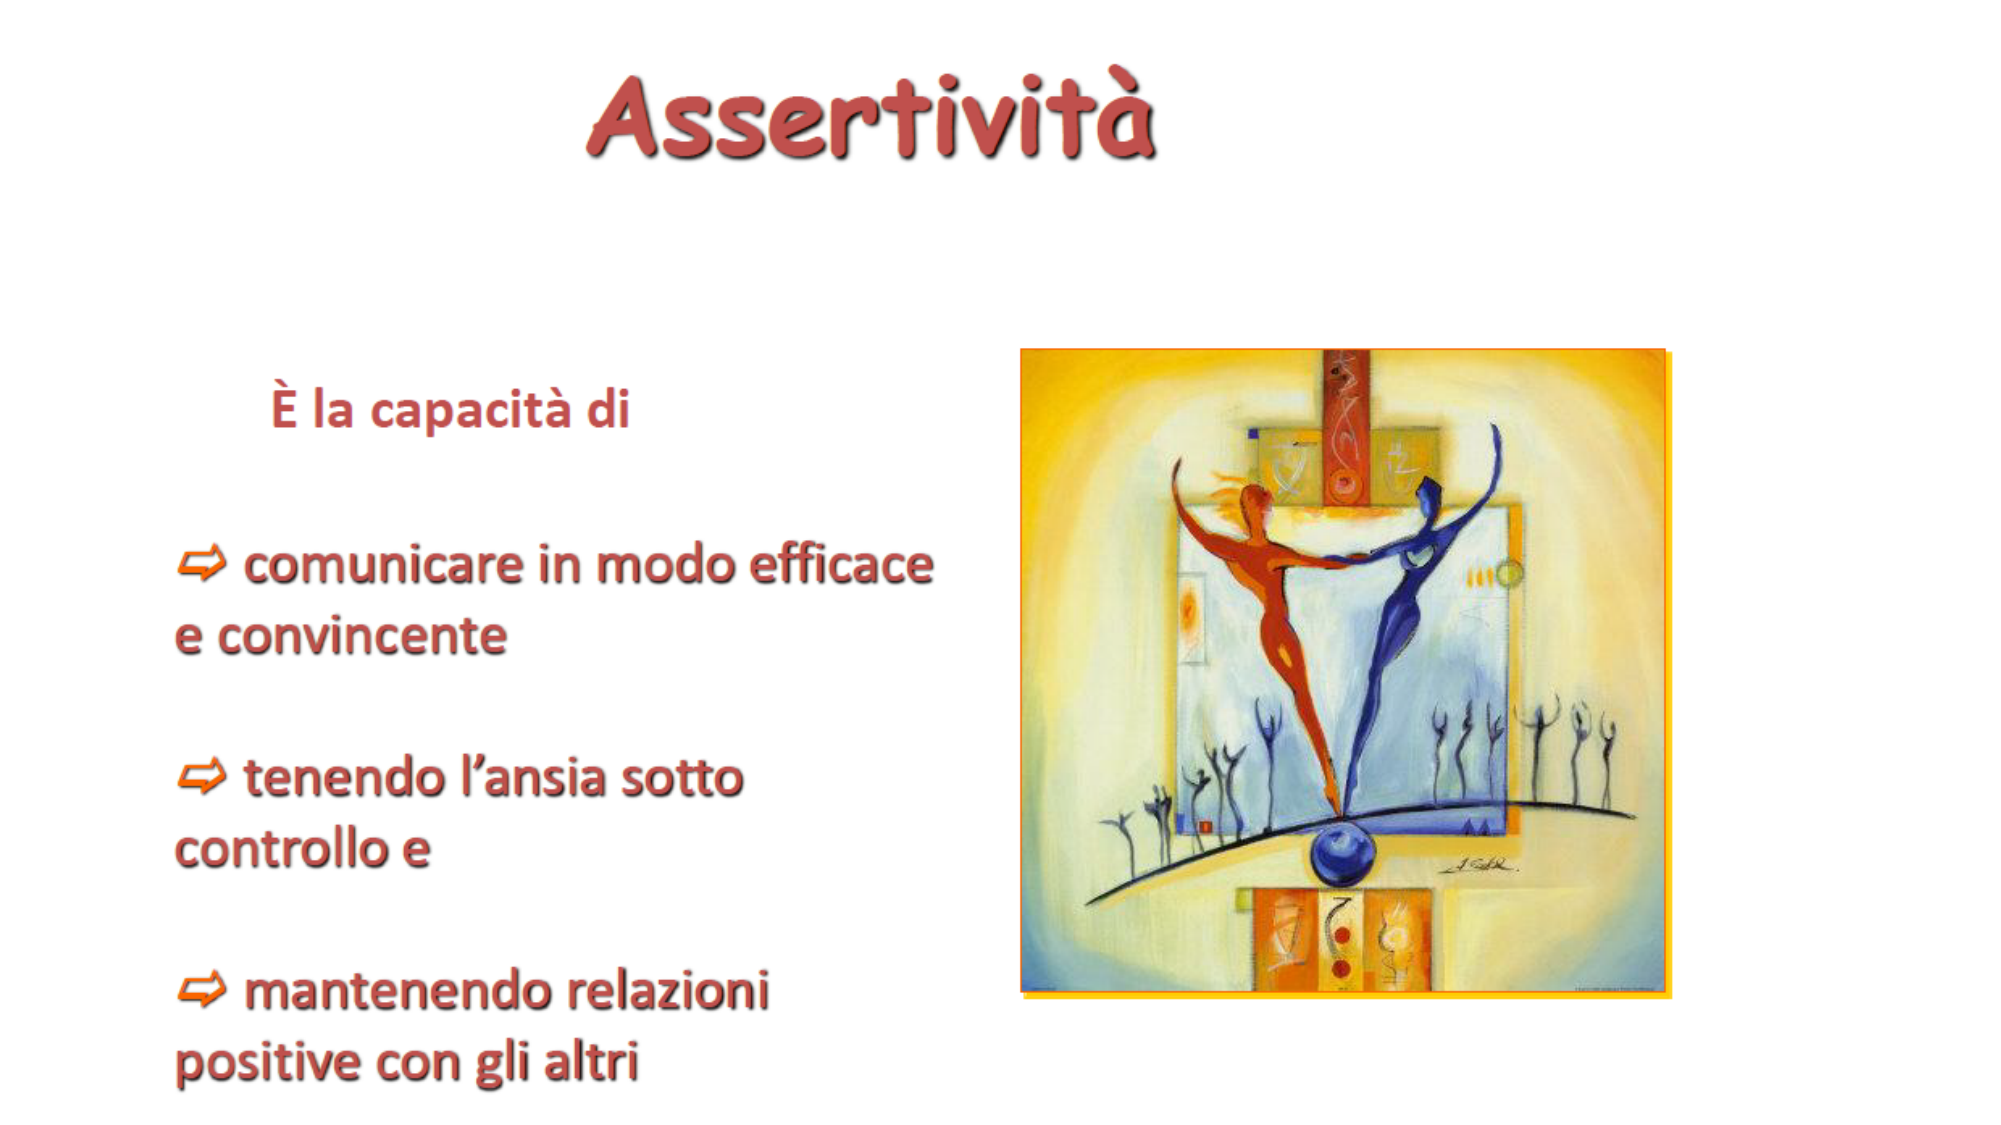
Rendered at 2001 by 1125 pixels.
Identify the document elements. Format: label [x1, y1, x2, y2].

picture [57, 45, 1701, 1125]
